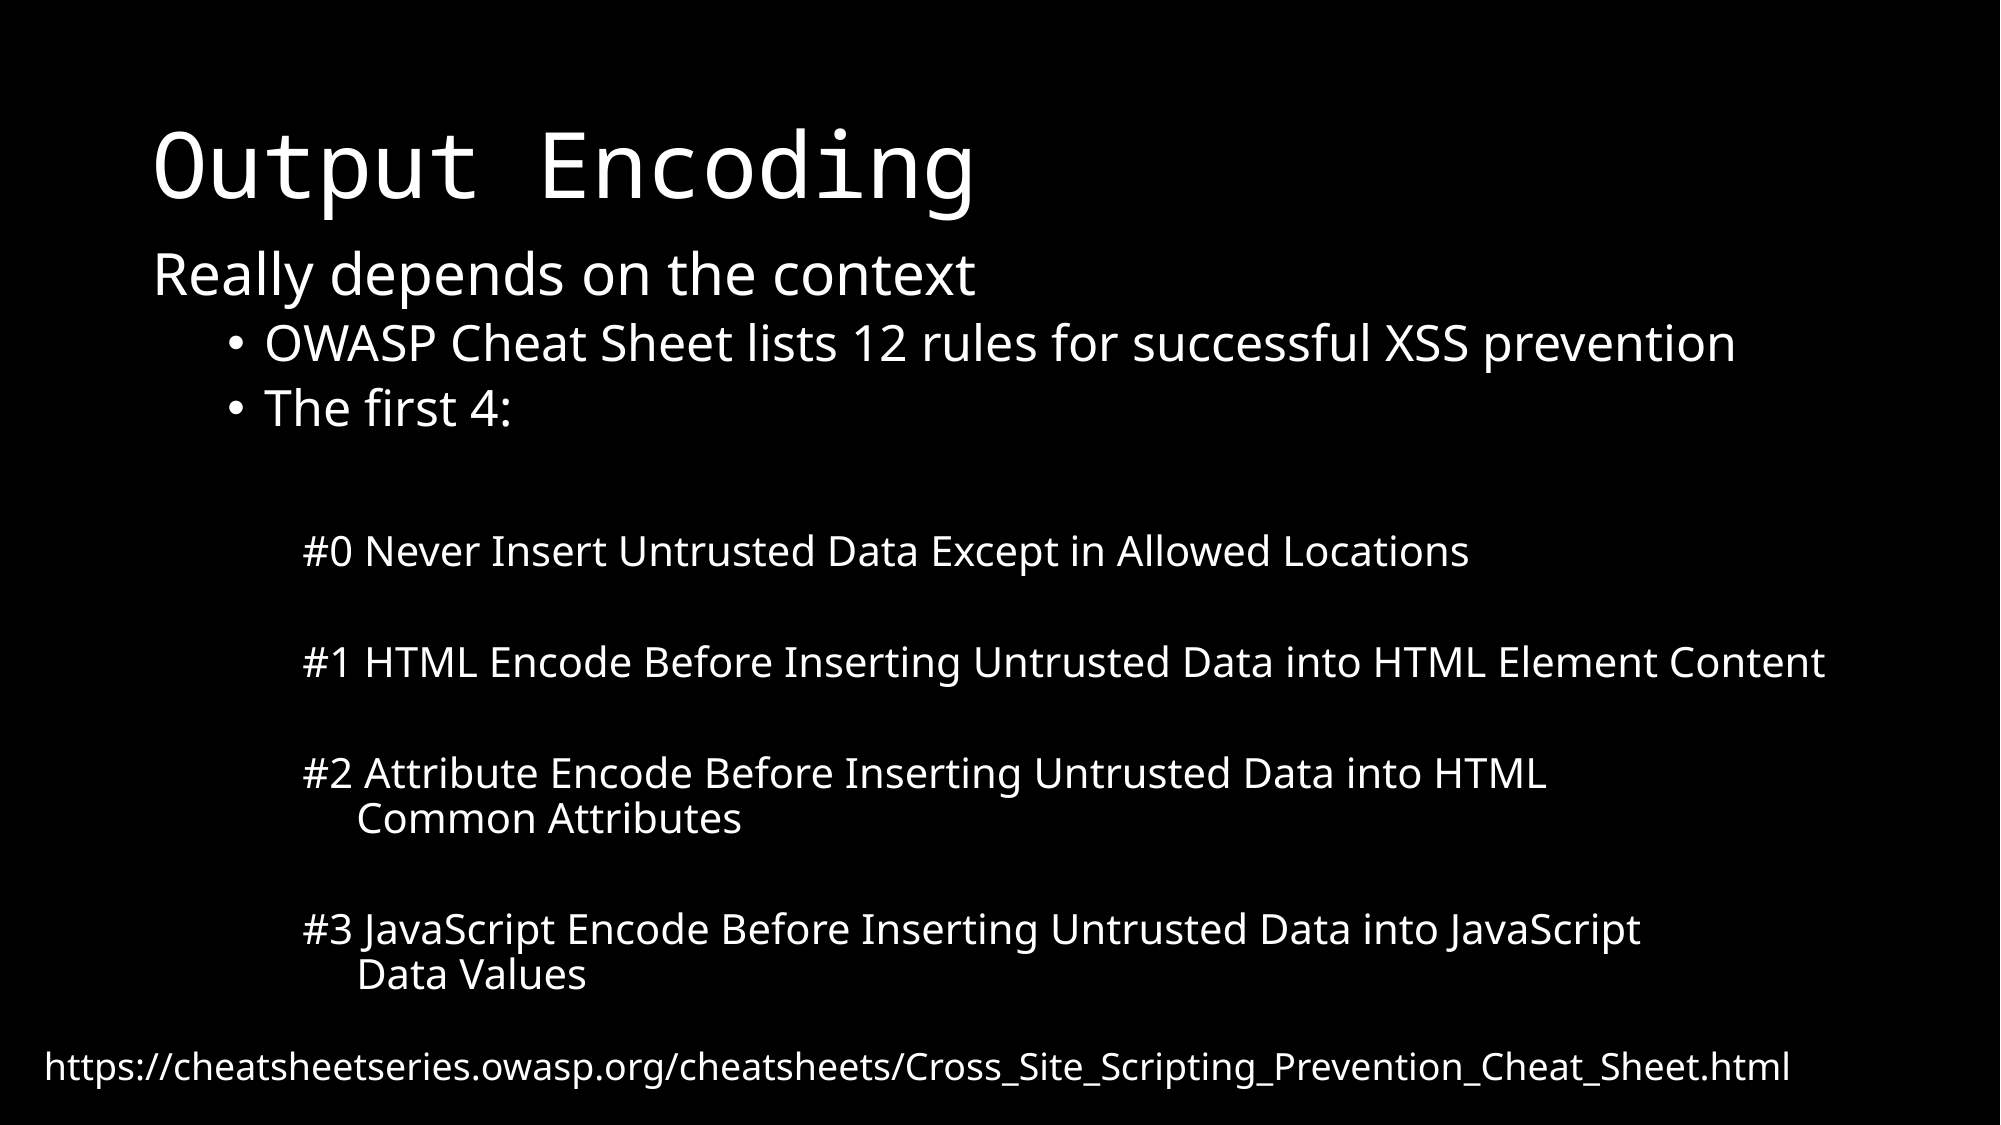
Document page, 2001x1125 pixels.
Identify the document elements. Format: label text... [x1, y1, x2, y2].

text_box https://cheatsheetseries.owasp.org/cheatsheets/Cross_Site_Scripting_Prevention_Cheat_Sheet.html [29, 1035, 2000, 1096]
title Output Encoding [137, 59, 1863, 237]
list Really depends on the context OWASP Cheat Sheet lists 12 rules for successful XSS prevention The first 4: #0 Never Insert Untrusted Data Except in Allowed Locations #1 HTML Encode Before Inserting Untrusted Data into HTML Element Content #2 Attribute Encode Before Inserting Untrusted Data into HTML Common Attributes #3 JavaScript Encode Before Inserting Untrusted Data into JavaScript Data Values [137, 237, 1987, 1014]
